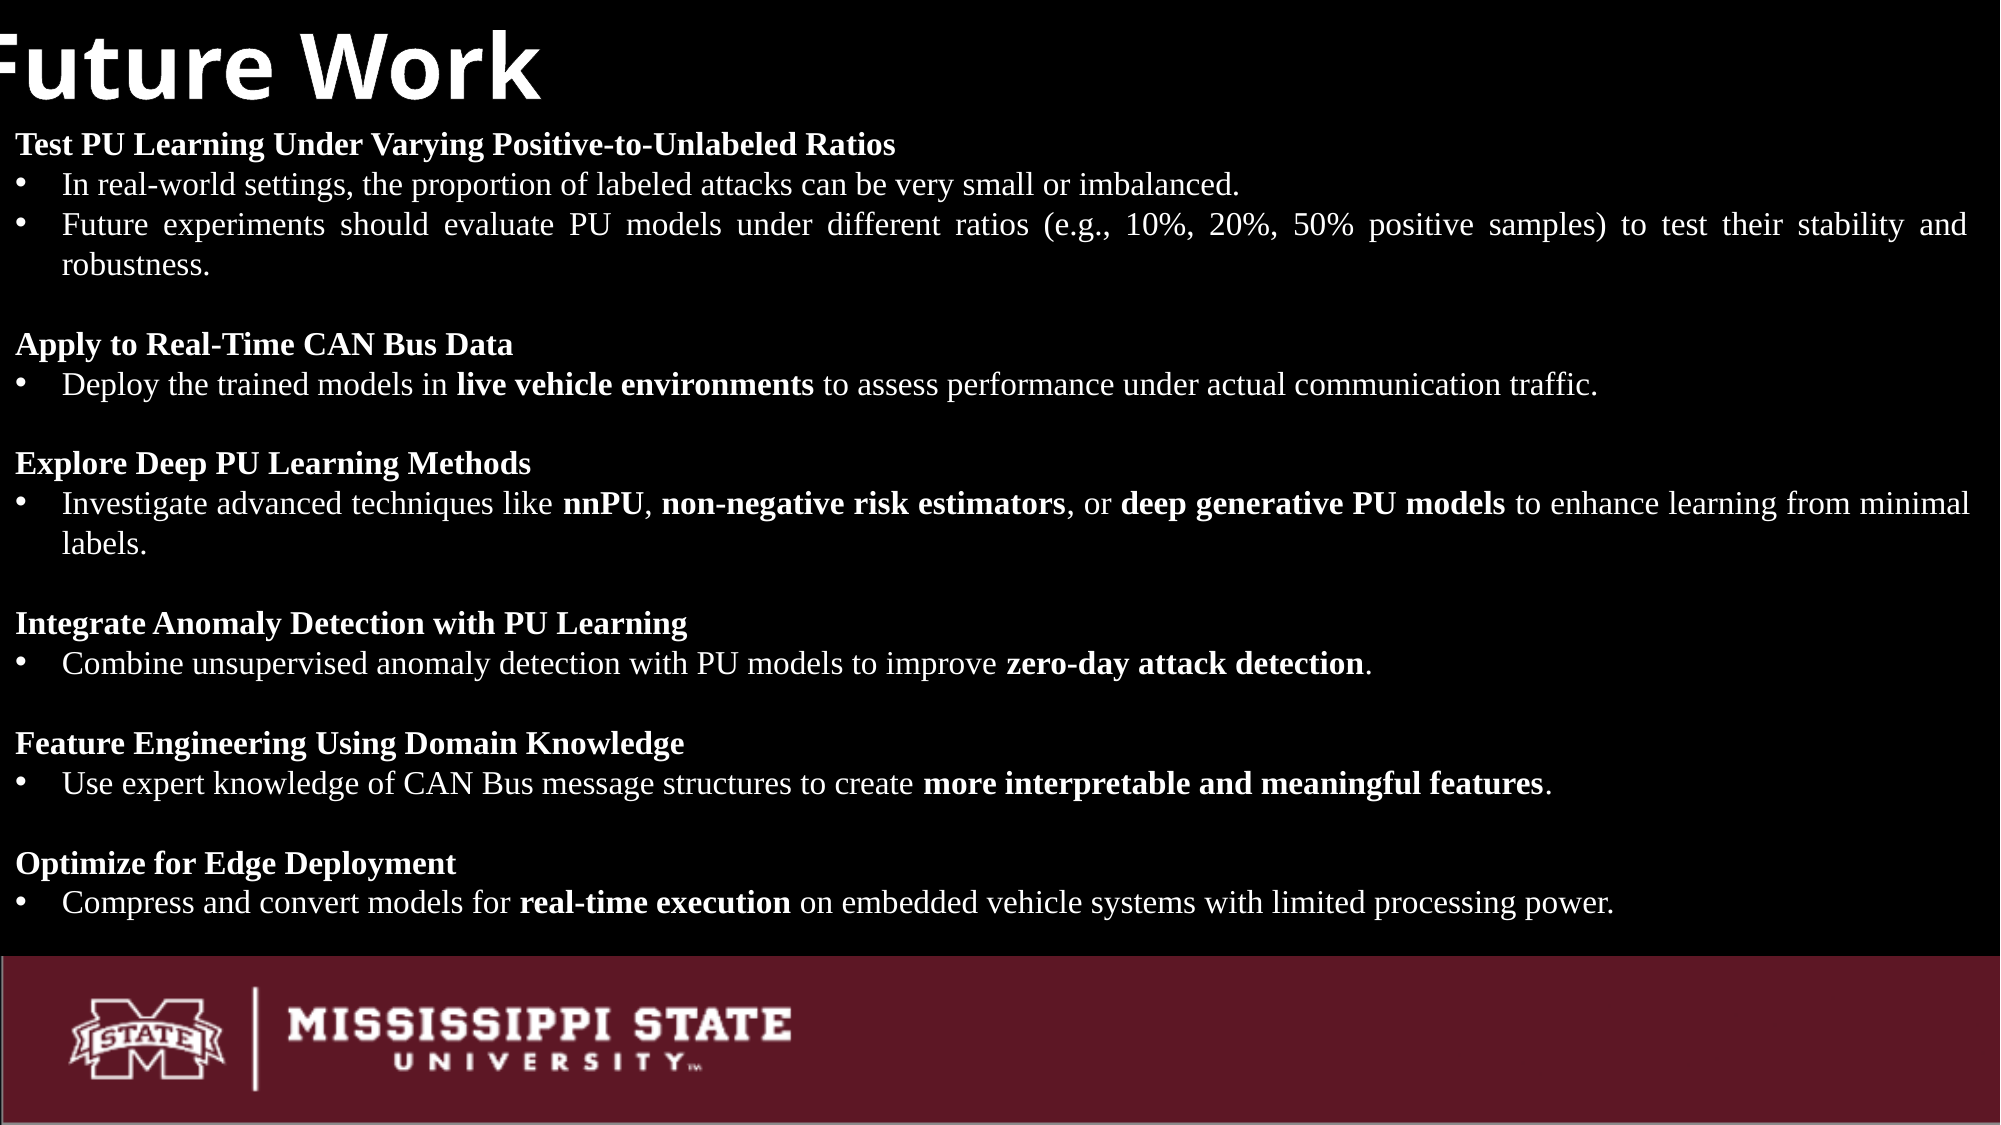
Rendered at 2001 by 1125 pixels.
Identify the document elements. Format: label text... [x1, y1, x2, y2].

picture [0, 955, 2000, 1125]
text_box Test PU Learning Under Varying Positive-to-Unlabeled Ratios In real-world settings, the proportion of labeled attacks can be very small or imbalanced. Future experiments should evaluate PU models under different ratios (e.g., 10%, 20%, 50% positive samples) to test their stability and robustness. Apply to Real-Time CAN Bus Data Deploy the trained models in live vehicle environments to assess performance under actual communication traffic. Explore Deep PU Learning Methods Investigate advanced techniques like nnPU, non-negative risk estimators, or deep generative PU models to enhance learning from minimal labels. Integrate Anomaly Detection with PU Learning Combine unsupervised anomaly detection with PU models to improve zero-day attack detection. Feature Engineering Using Domain Knowledge Use expert knowledge of CAN Bus message structures to create more interpretable and meaningful features. Optimize for Edge Deployment Compress and convert models for real-time execution on embedded vehicle systems with limited processing power. [0, 114, 1987, 955]
text_box Future Work [0, 0, 558, 114]
